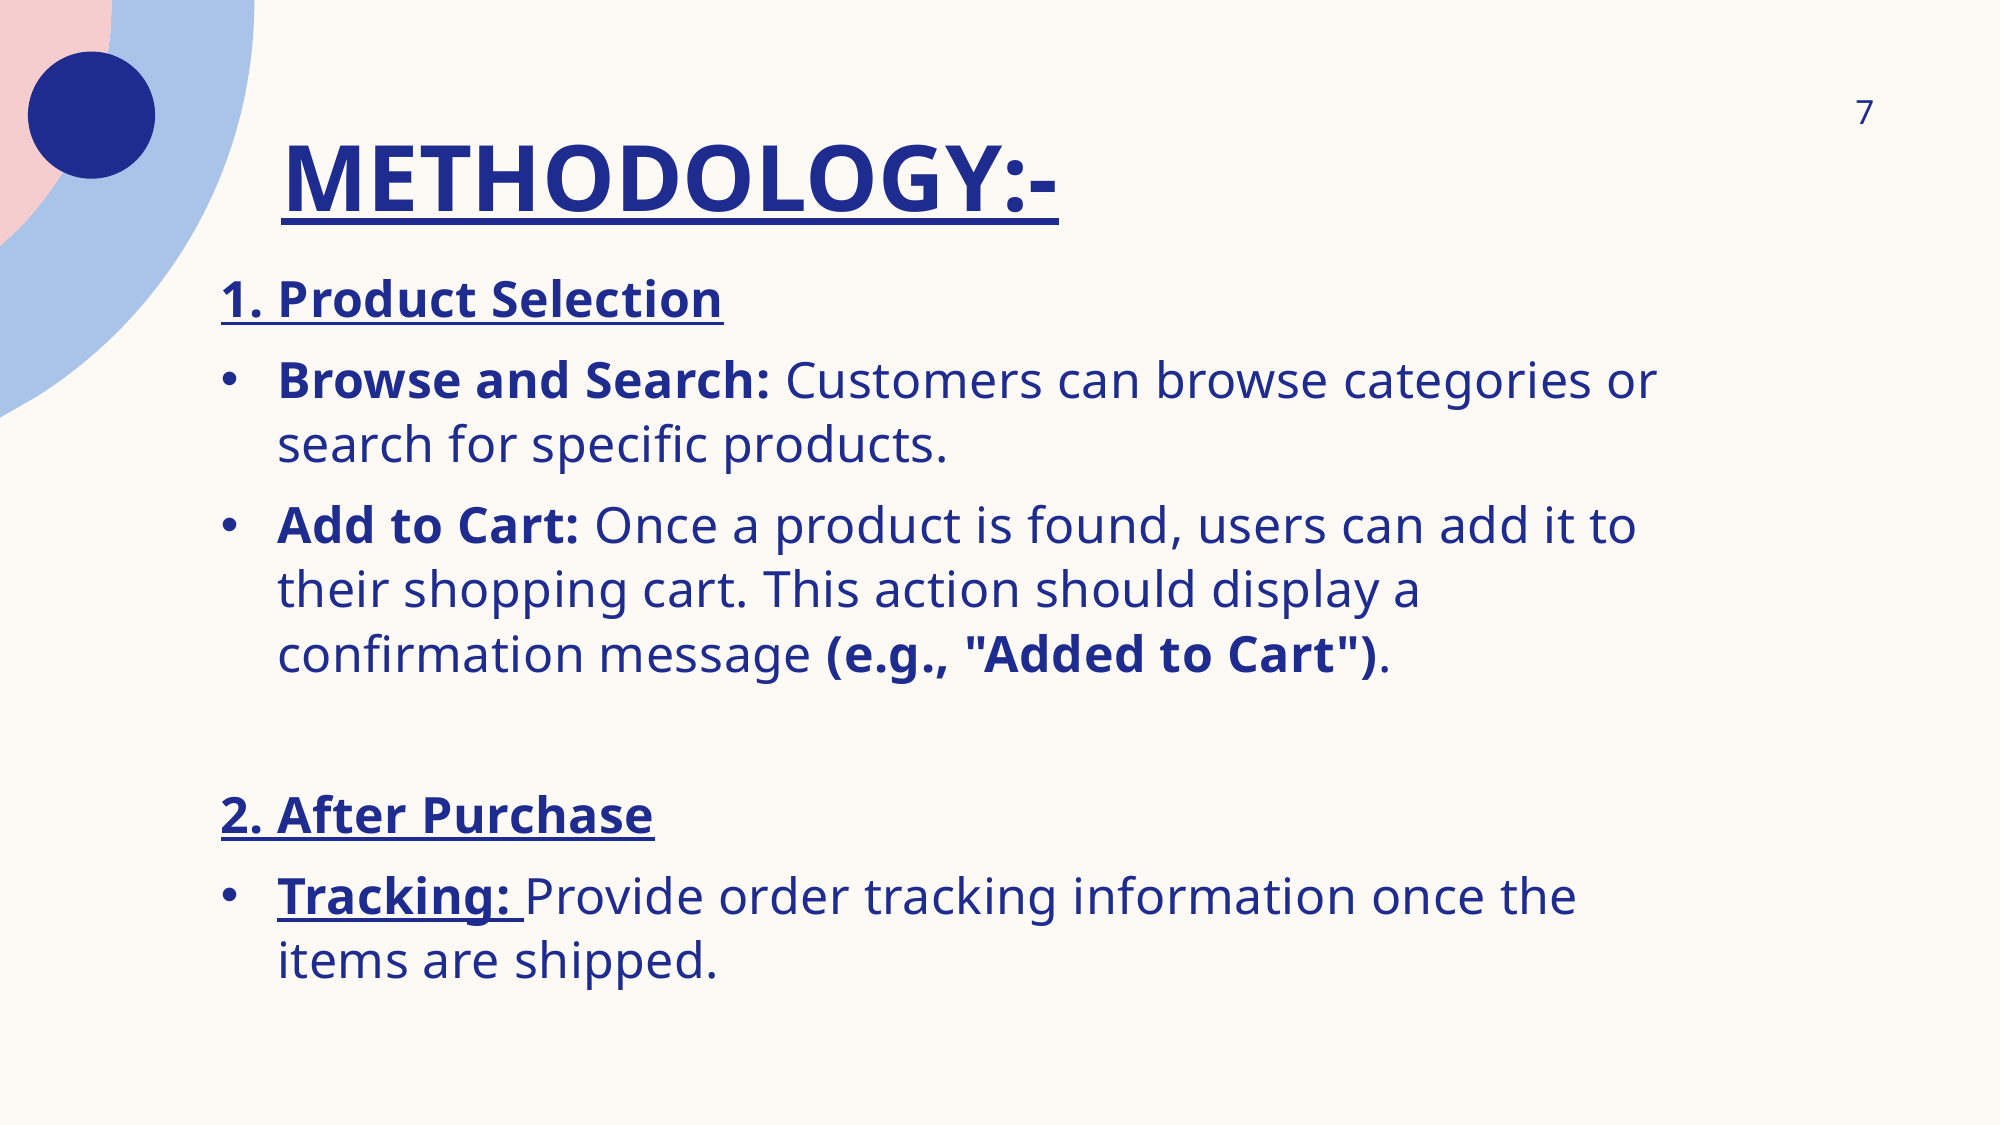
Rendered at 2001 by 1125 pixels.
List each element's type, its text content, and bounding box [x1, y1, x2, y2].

title METHODOLOGY:- [266, 178, 1875, 340]
list 1. Product Selection Browse and Search: Customers can browse categories or search for specific products. Add to Cart: Once a product is found, users can add it to their shopping cart. This action should display a confirmation message (e.g., "Added to Cart"). 2. After Purchase Tracking: Provide order tracking information once the items are shipped. [205, 263, 1701, 872]
slide_number 7 [1700, 75, 1875, 153]
